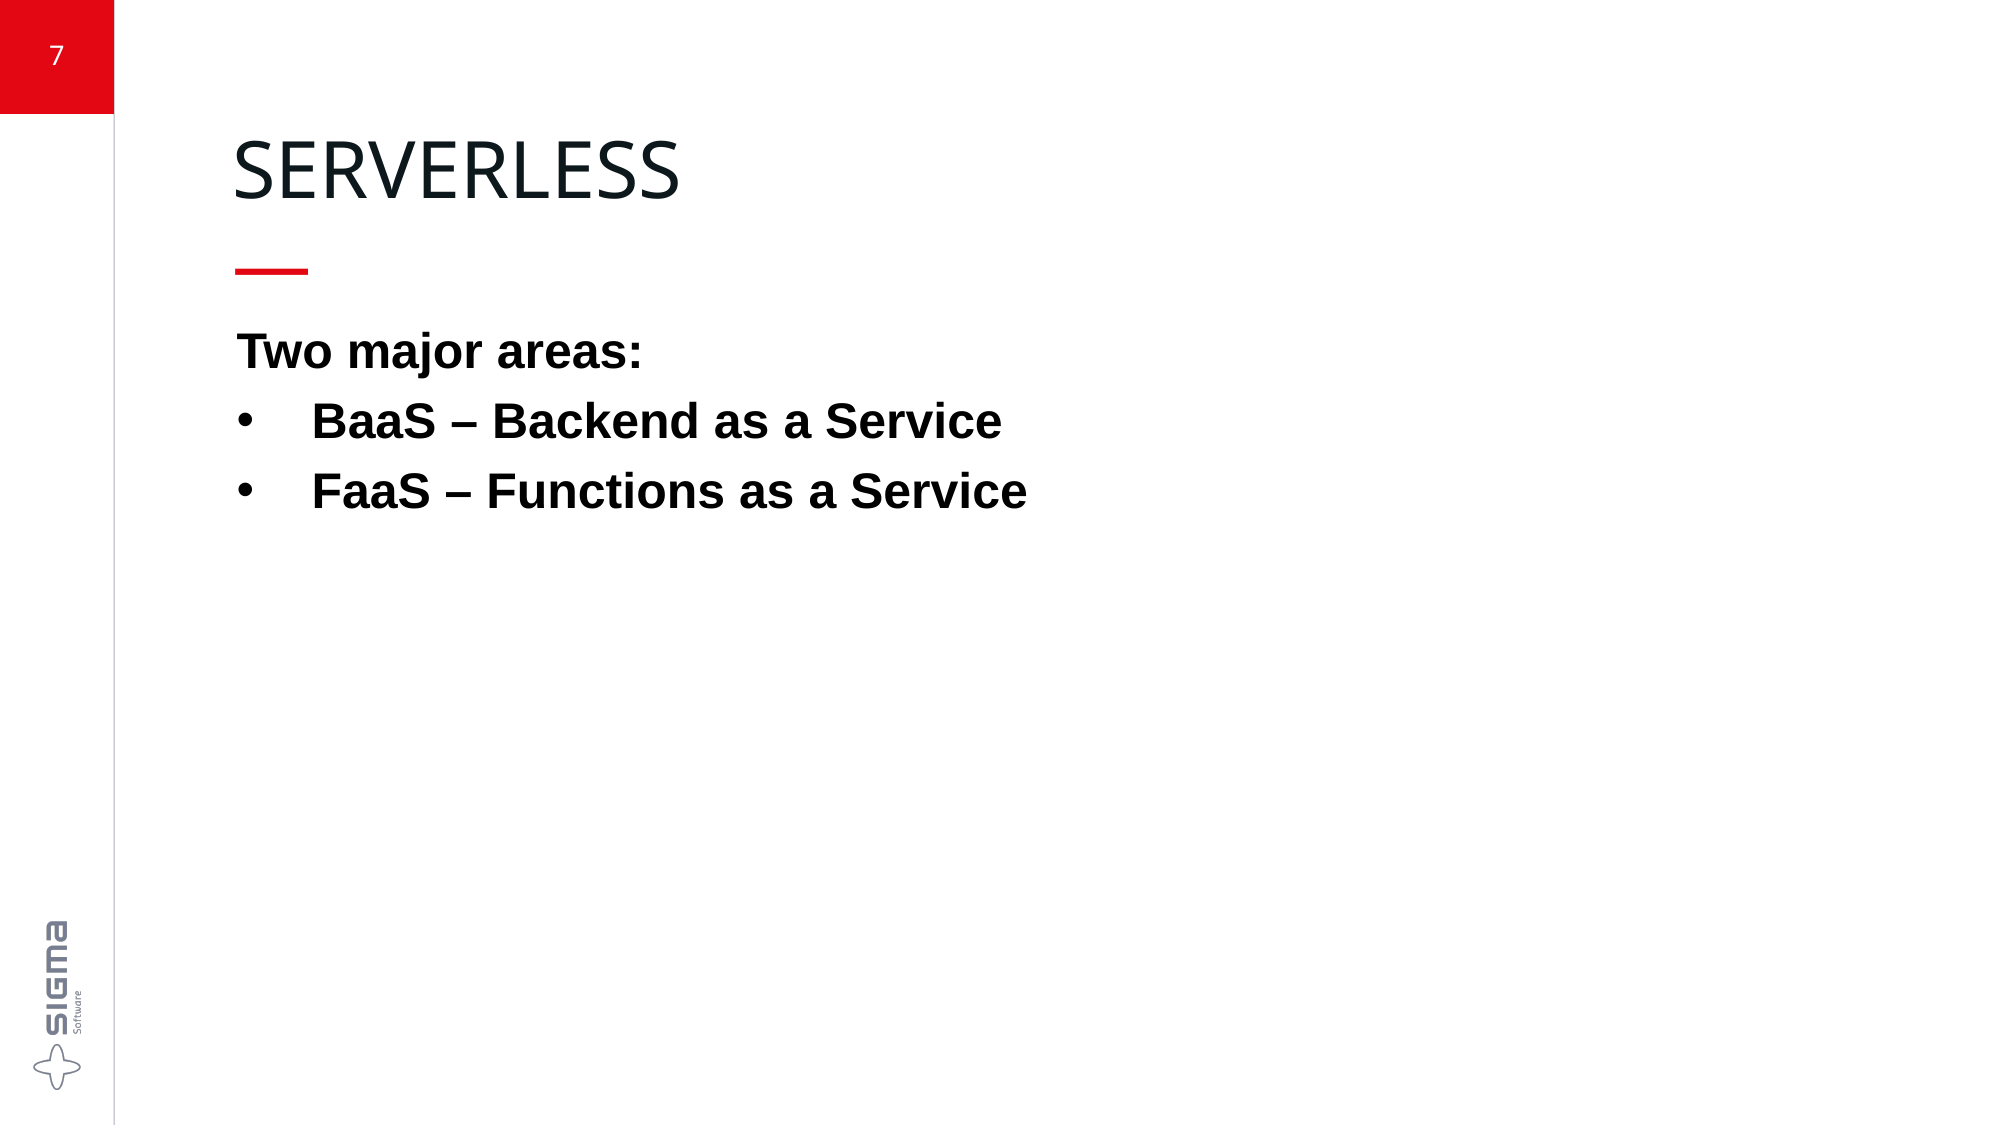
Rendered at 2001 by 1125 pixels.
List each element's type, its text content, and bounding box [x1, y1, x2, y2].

text_box Two major areas: BaaS – Backend as a Service FaaS – Functions as a Service [221, 311, 1977, 863]
title SERVERLESS — [232, 119, 1886, 311]
slide_number 7 [0, 0, 114, 114]
picture [34, 922, 81, 1090]
